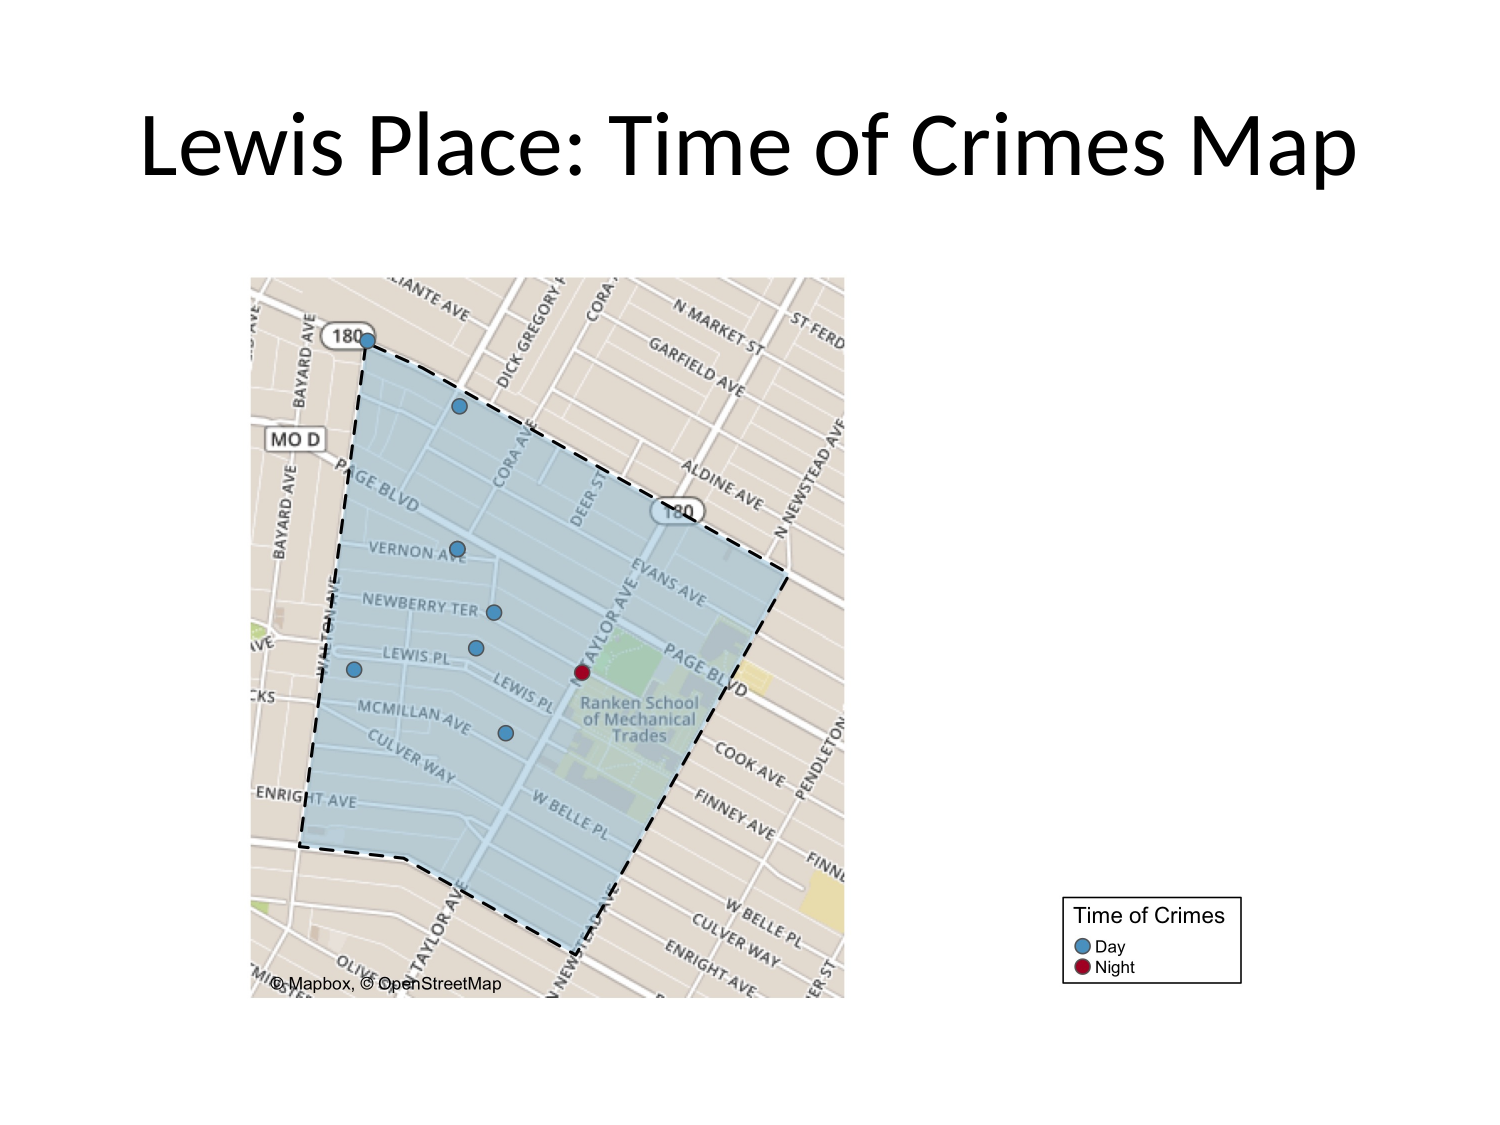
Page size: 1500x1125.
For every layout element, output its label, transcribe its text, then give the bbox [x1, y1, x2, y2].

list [74, 262, 1426, 1013]
title Lewis Place: Time of Crimes Map [75, 45, 1425, 233]
